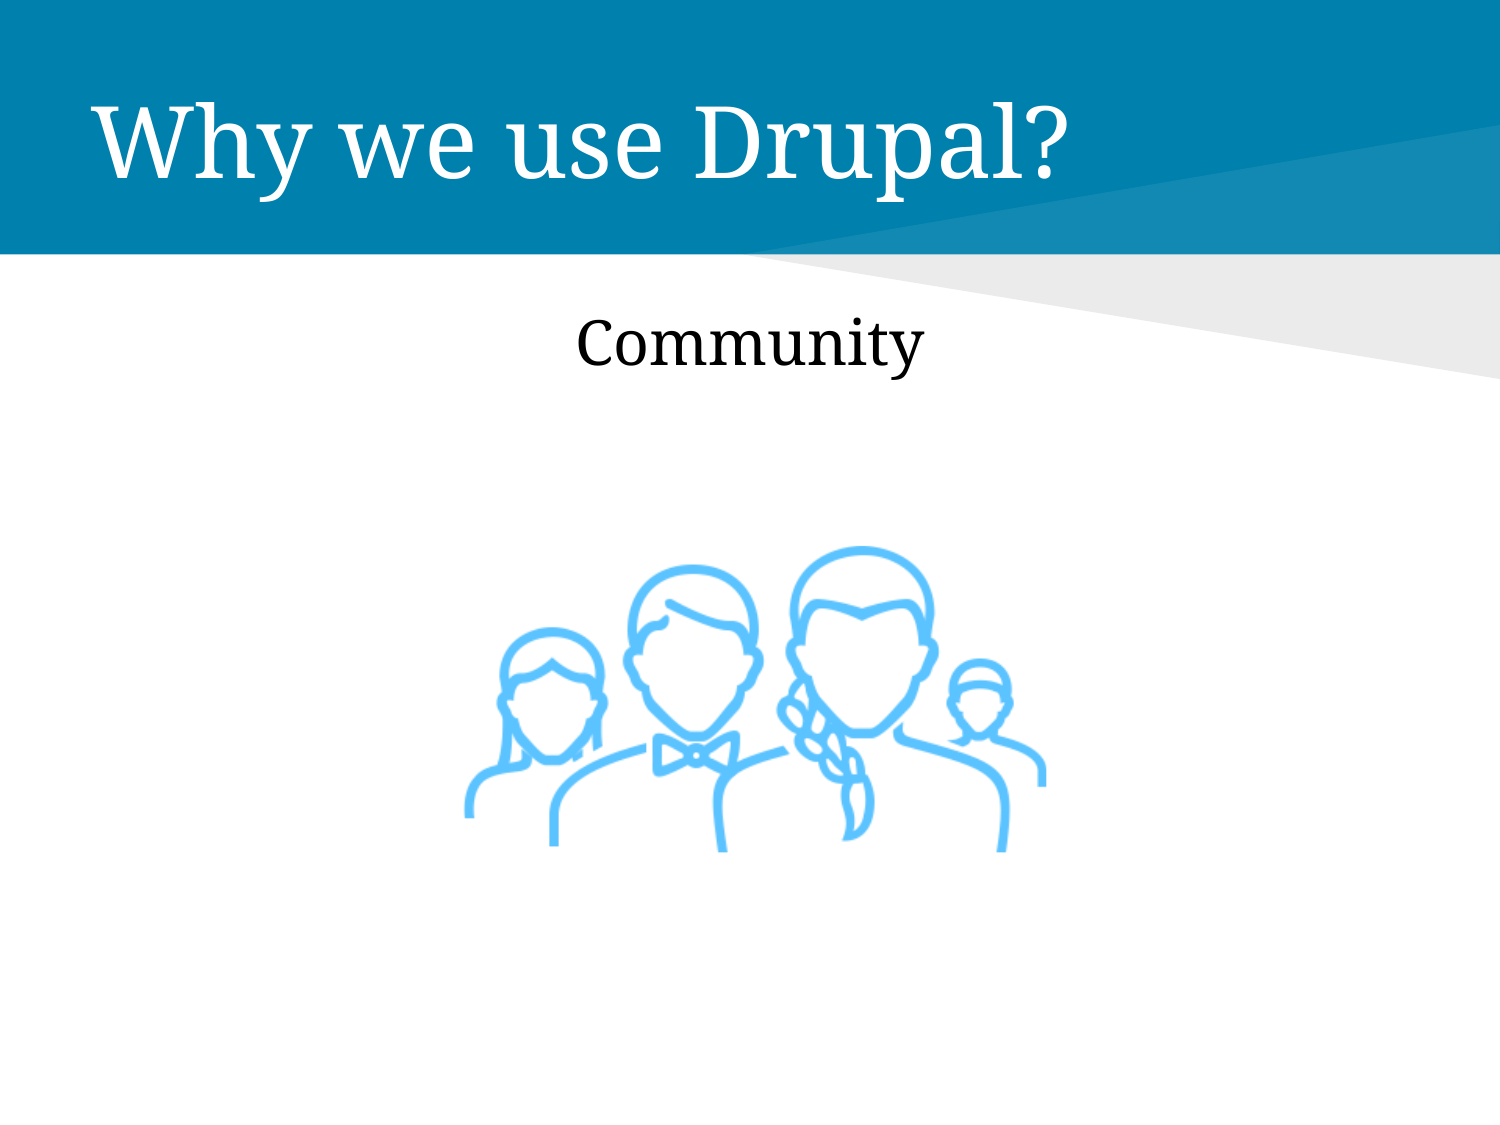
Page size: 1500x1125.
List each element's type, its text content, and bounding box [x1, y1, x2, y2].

list Community [75, 287, 1425, 1103]
picture [412, 449, 1101, 951]
title Why we use Drupal? [75, 45, 1425, 233]
